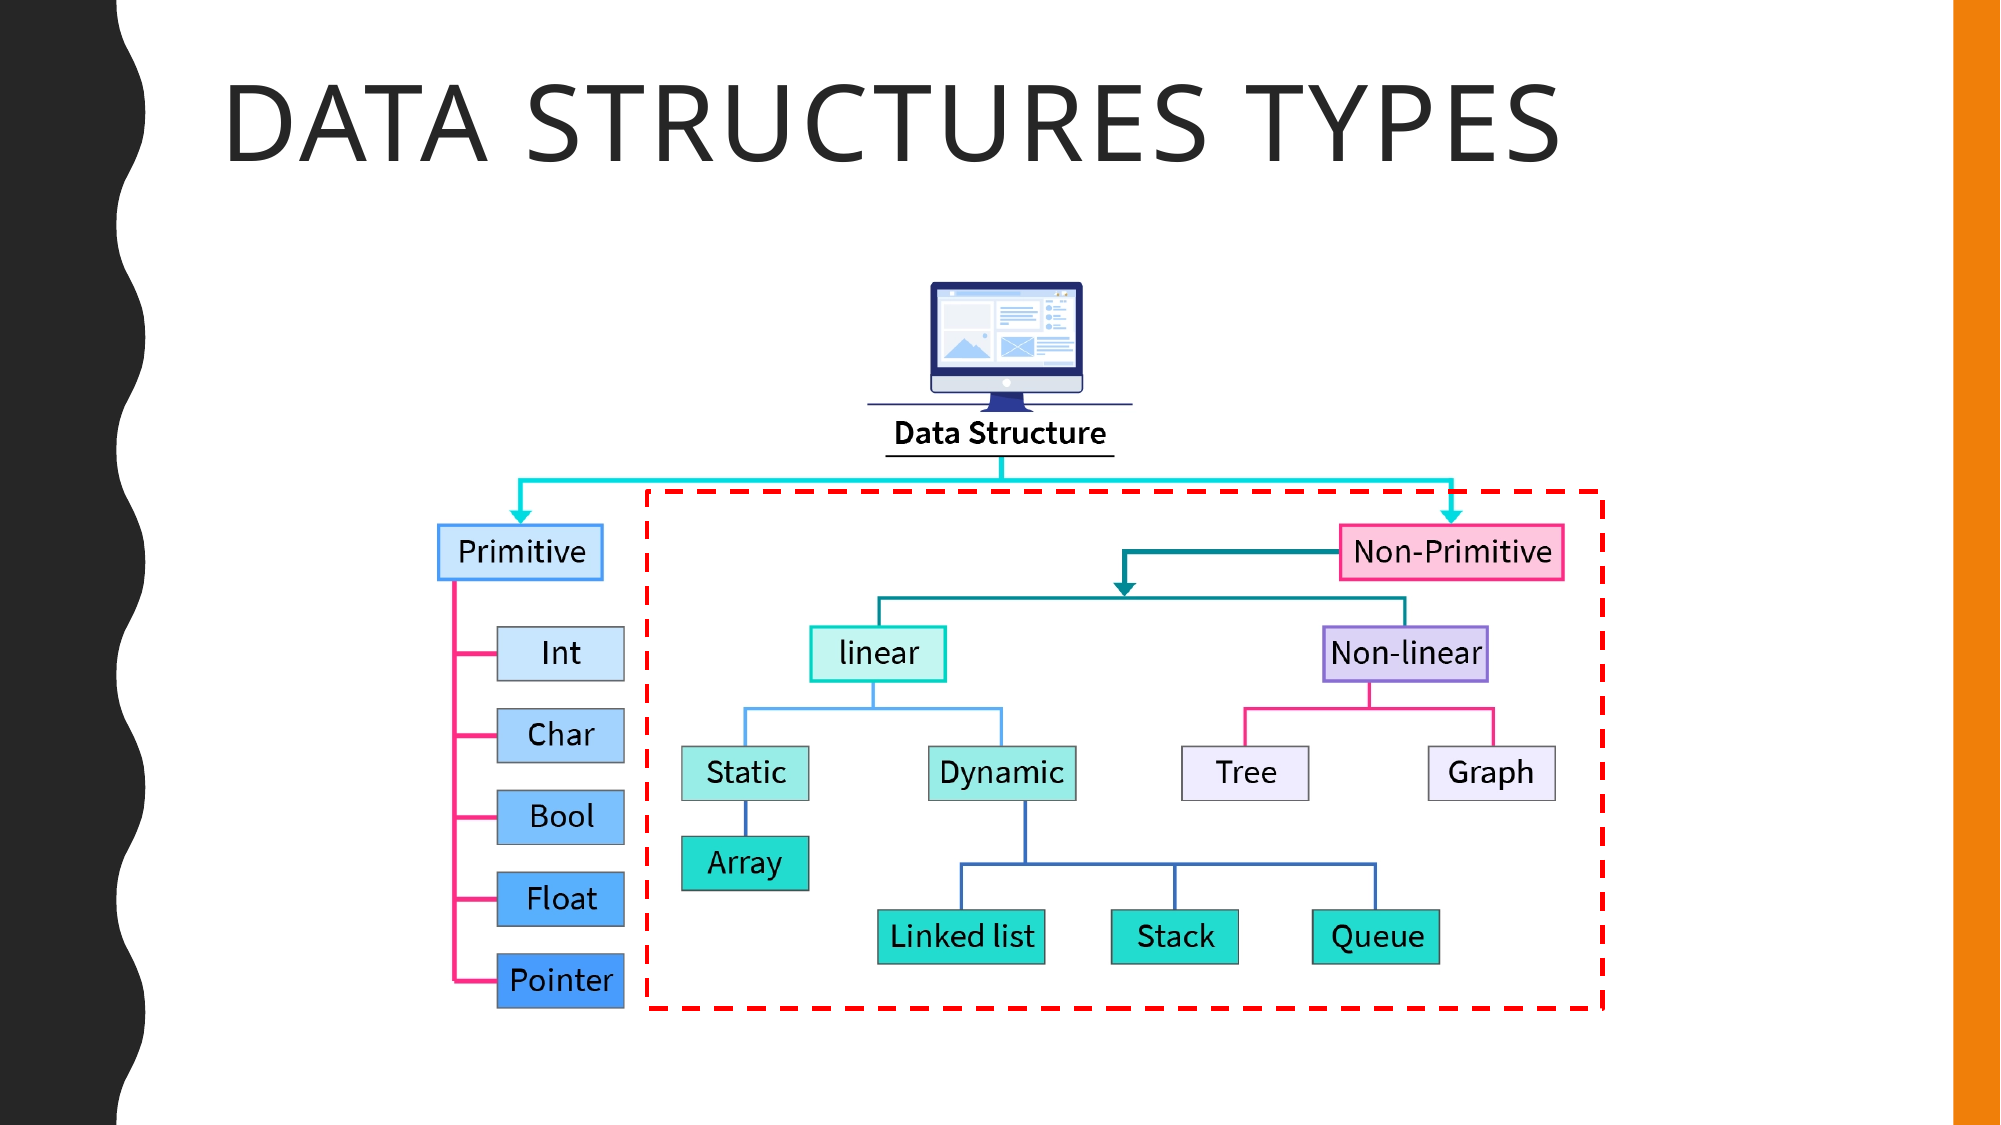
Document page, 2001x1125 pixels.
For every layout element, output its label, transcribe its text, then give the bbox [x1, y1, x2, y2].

title data Structures types [205, 62, 1875, 308]
picture [332, 205, 1667, 1078]
